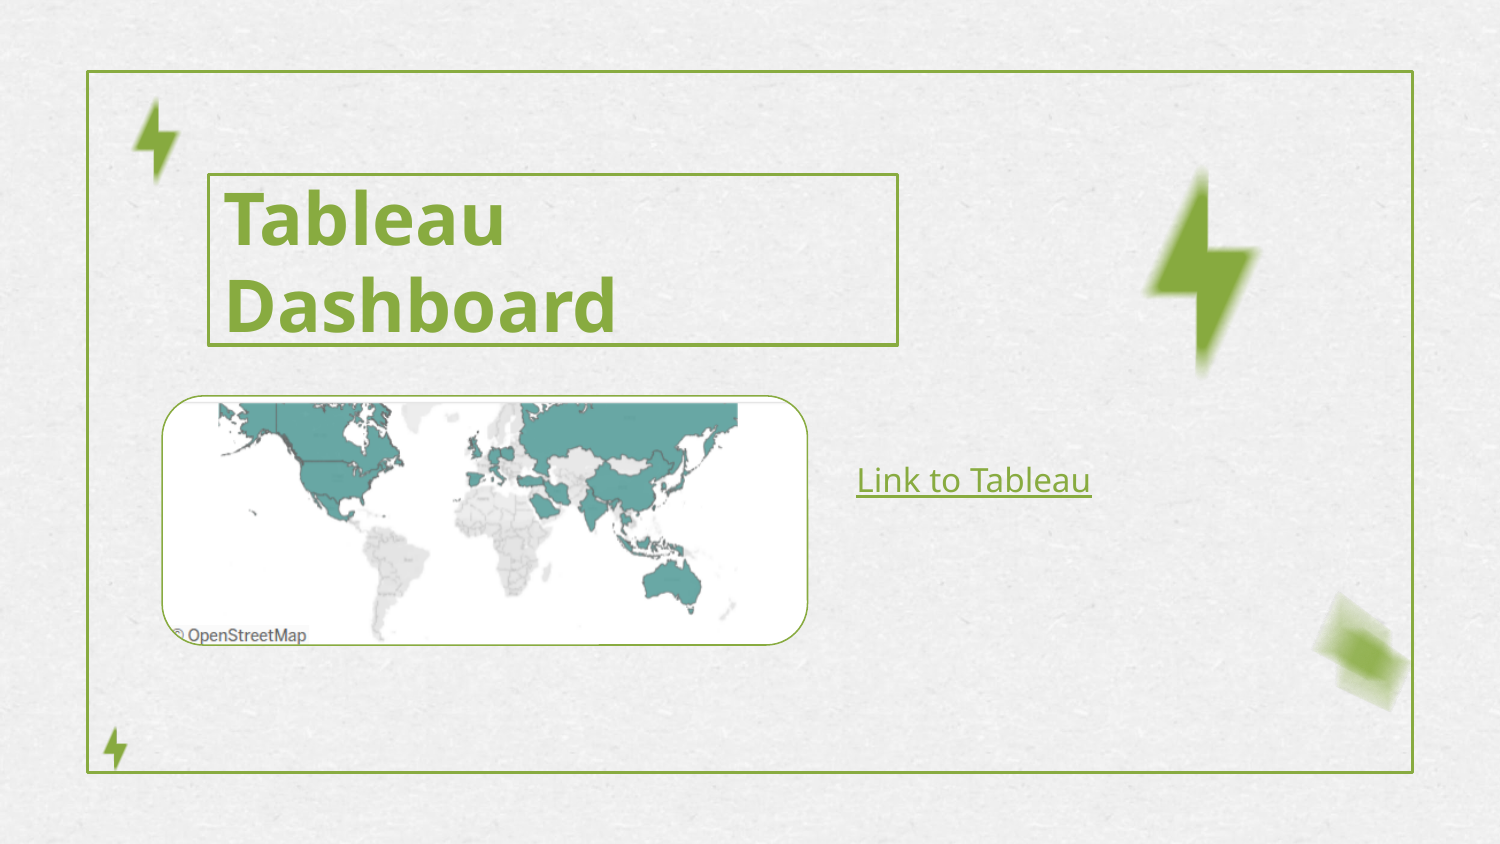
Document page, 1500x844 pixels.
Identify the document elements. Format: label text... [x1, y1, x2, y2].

picture [0, 0, 1500, 844]
list Link to Tableau [841, 444, 1221, 597]
title Tableau Dashboard [207, 173, 899, 347]
